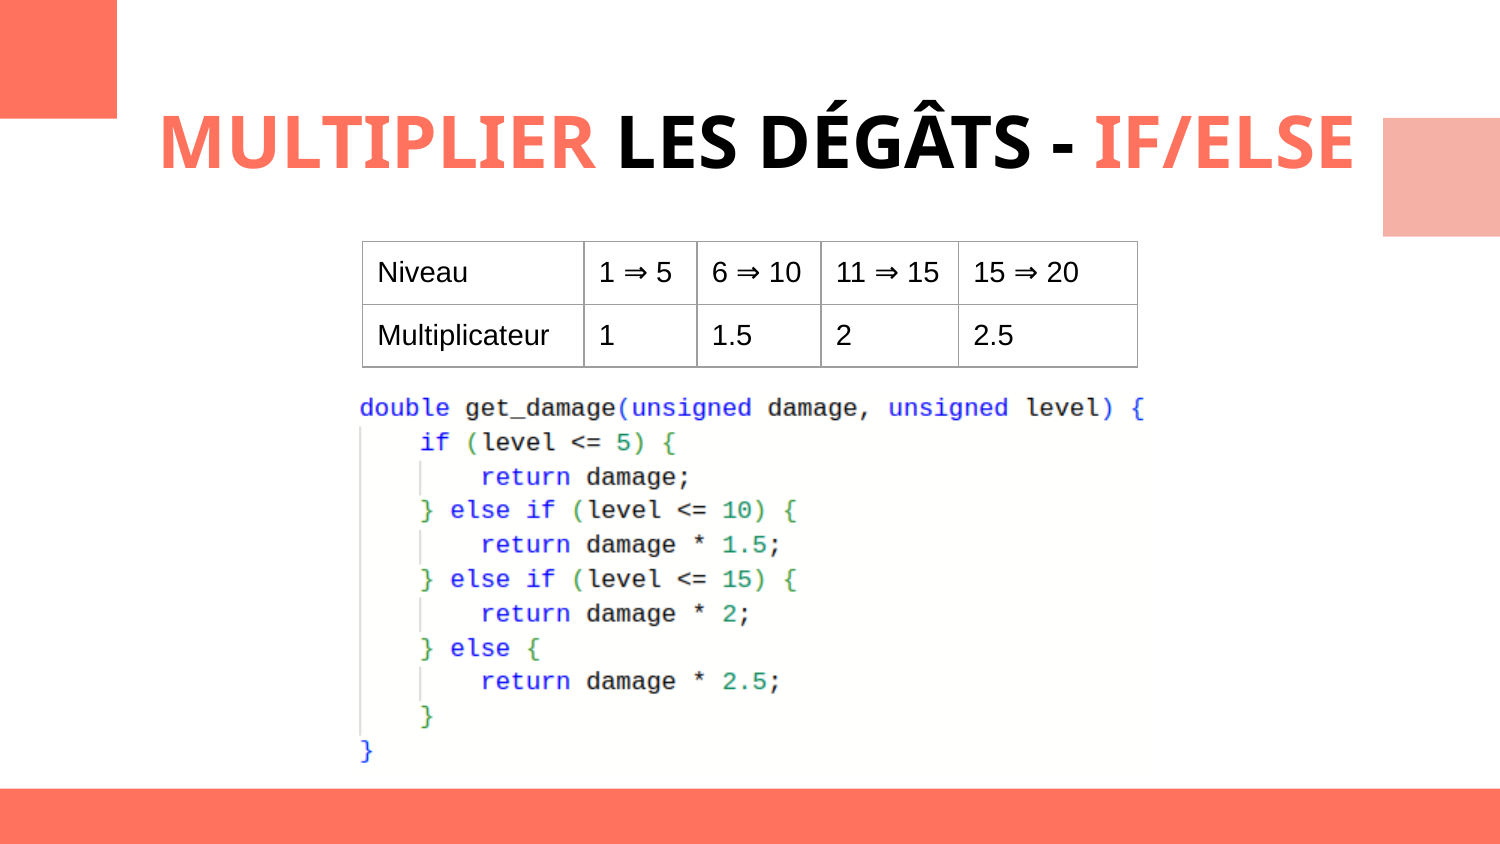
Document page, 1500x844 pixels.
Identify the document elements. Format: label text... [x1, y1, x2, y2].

table_cell 2.5 [959, 305, 1137, 366]
picture [348, 389, 1151, 778]
table_header Niveau [363, 242, 583, 304]
table_header 11 ⇒ 15 [822, 242, 958, 304]
table_header 6 ⇒ 10 [698, 242, 820, 304]
table_cell 1 [585, 305, 696, 366]
title MULTIPLIER LES DÉGÂTS - IF/ELSE [105, 102, 1410, 177]
table_cell 2 [822, 305, 958, 366]
table_header 15 ⇒ 20 [959, 242, 1137, 304]
table_header 1 ⇒ 5 [585, 242, 696, 304]
table_cell Multiplicateur [363, 305, 583, 366]
table_cell 1.5 [698, 305, 820, 366]
